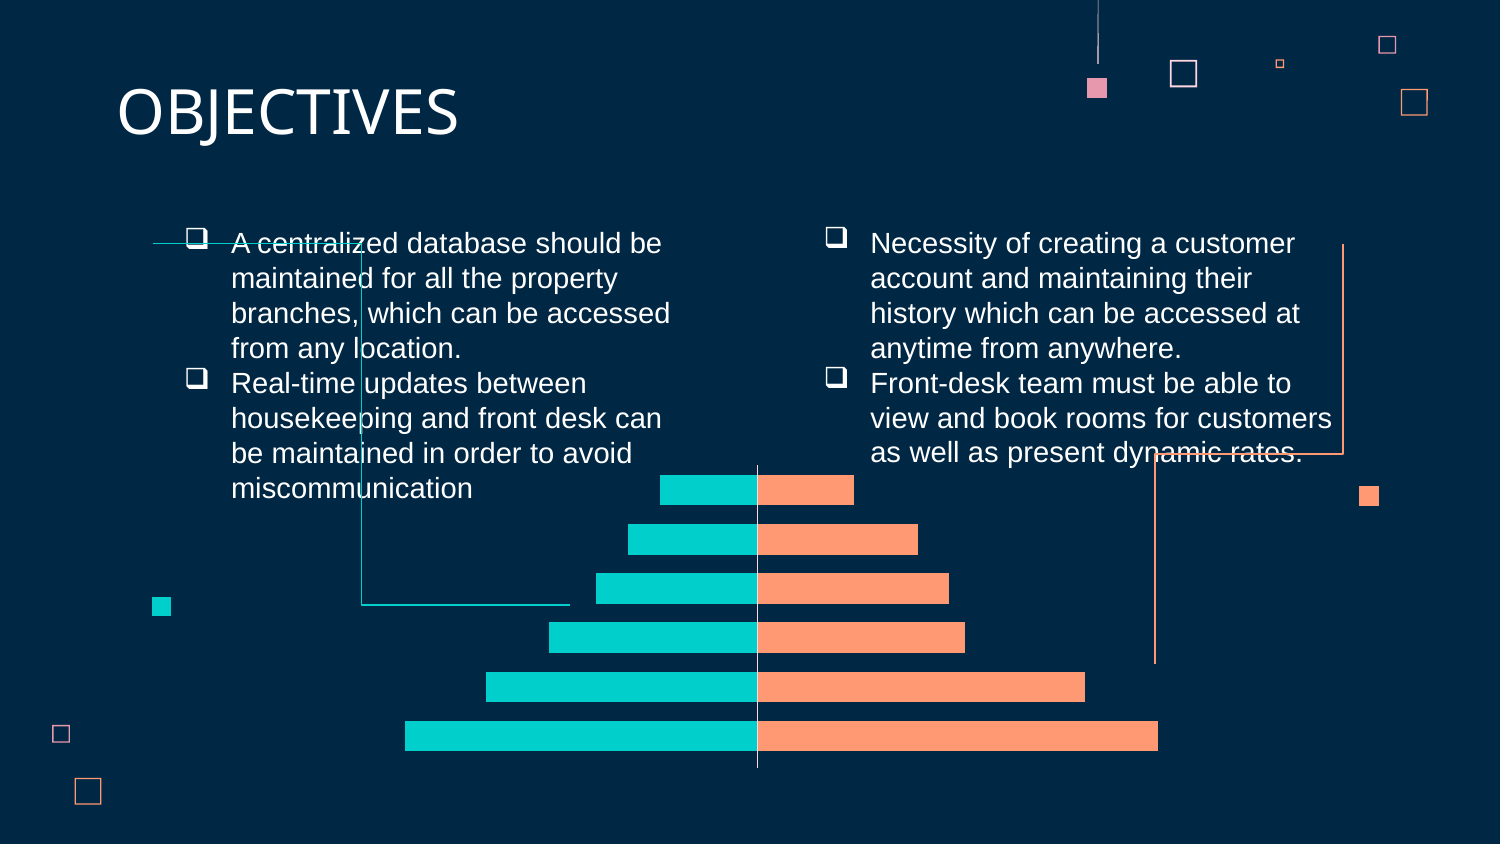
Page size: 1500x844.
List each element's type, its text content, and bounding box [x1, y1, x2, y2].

title OBJECTIVES [101, 67, 1111, 163]
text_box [1154, 243, 1344, 665]
text_box [1358, 485, 1379, 506]
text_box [404, 465, 1159, 768]
subtitle Necessity of creating a customer account and maintaining their history which can be accessed at anytime from anywhere. Front-desk team must be able to view and book rooms for customers as well as present dynamic rates. [808, 209, 1361, 392]
subtitle A centralized database should be maintained for all the property branches, which can be accessed from any location. Real-time updates between housekeeping and front desk can be maintained in order to avoid miscommunication [169, 209, 710, 393]
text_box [152, 243, 571, 606]
text_box [151, 613, 172, 617]
